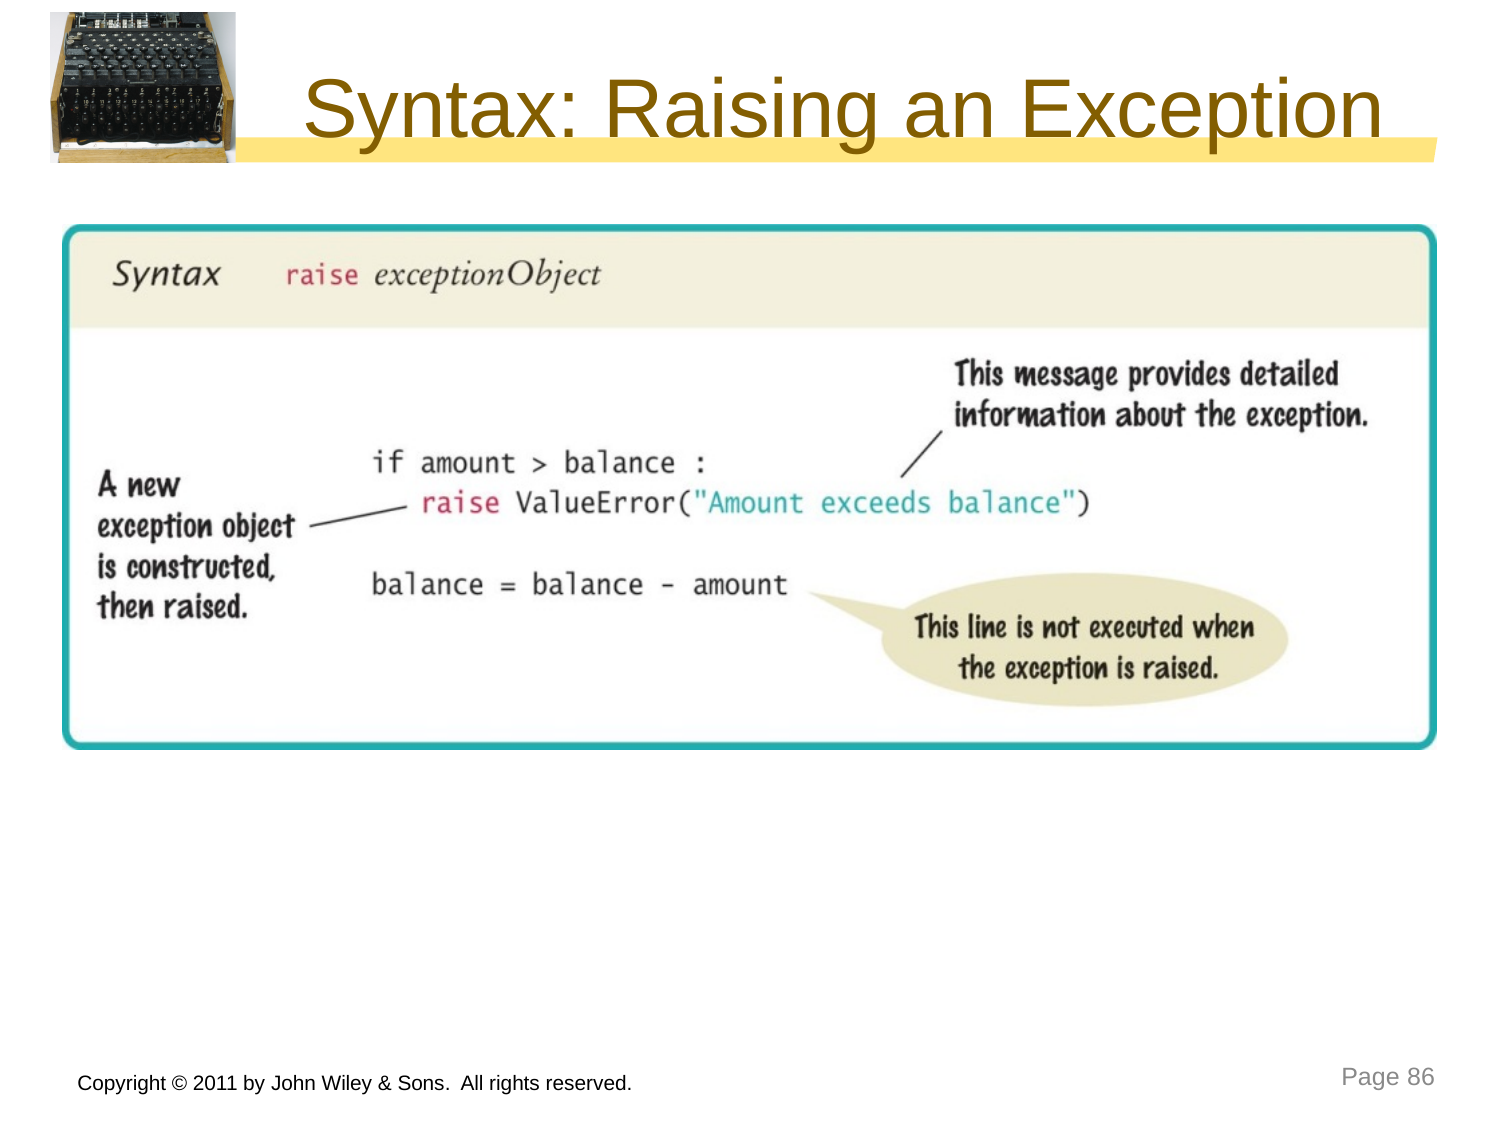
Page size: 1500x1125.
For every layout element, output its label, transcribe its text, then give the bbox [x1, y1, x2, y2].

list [62, 224, 1437, 751]
title Syntax: Raising an Exception [287, 44, 1451, 163]
slide_number Page 86 [1187, 1050, 1450, 1100]
footer Copyright © 2011 by John Wiley & Sons. All rights reserved. [62, 1037, 726, 1104]
